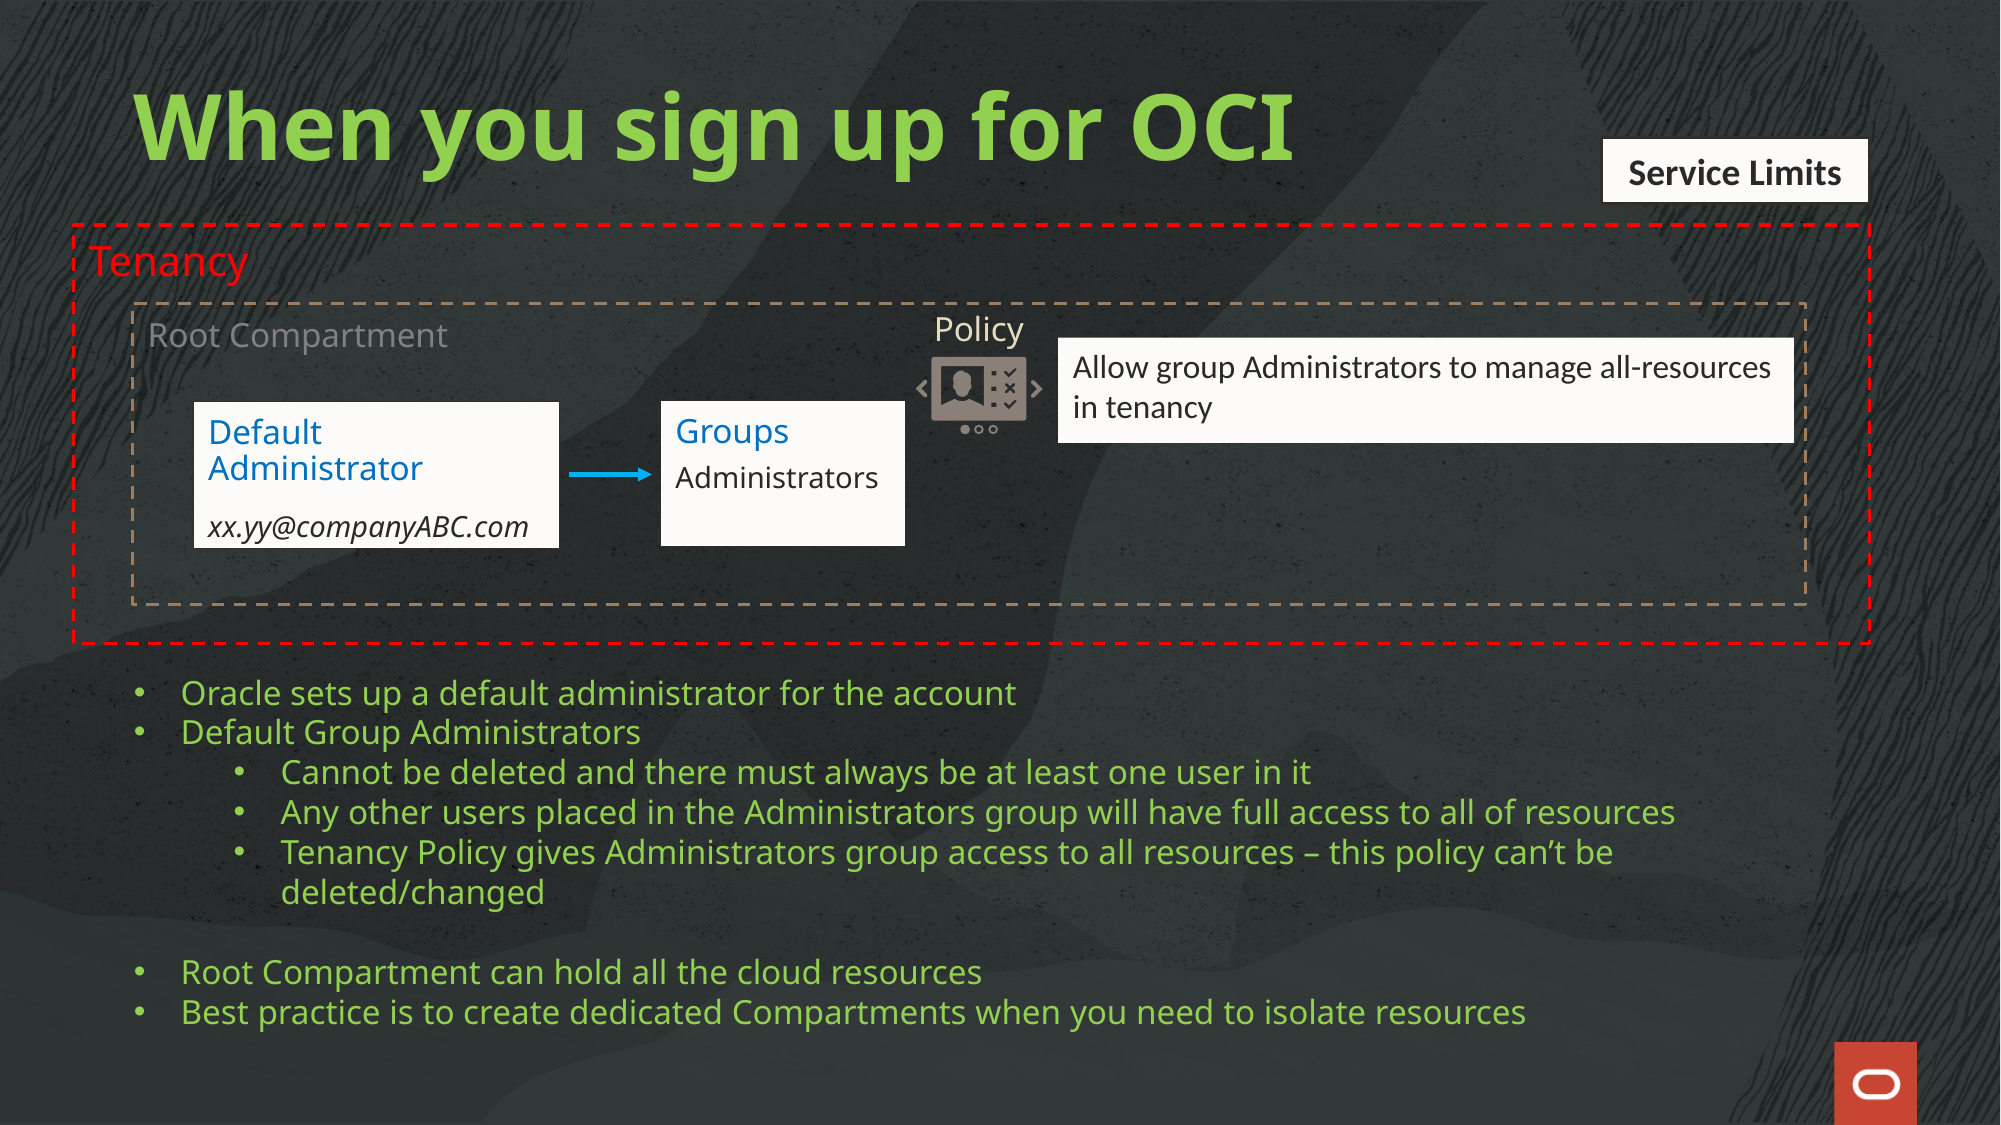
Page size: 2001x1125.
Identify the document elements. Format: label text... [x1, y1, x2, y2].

picture [0, 0, 2001, 1125]
text_box When you sign up for OCI [119, 61, 1750, 150]
text_box Policy [897, 300, 1061, 355]
text_box Tenancy [73, 224, 1870, 644]
text_box Allow group Administrators to manage all-resources in tenancy [1058, 337, 1795, 444]
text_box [915, 356, 1044, 435]
text_box Oracle sets up a default administrator for the account Default Group Administrators Cannot be deleted and there must always be at least one user in it Any other users placed in the Administrators group will have full access to all of resources Tenancy Policy gives Administrators group access to all resources – this policy can’t be deleted/changed Root Compartment can hold all the cloud resources Best practice is to create dedicated Compartments when you need to isolate resources [118, 664, 1870, 1039]
text_box Default Administrator xx.yy@companyABC.com [193, 401, 560, 549]
text_box Groups Administrators [660, 400, 906, 547]
text_box Service Limits [1601, 137, 1870, 204]
text_box Root Compartment [132, 303, 1806, 605]
